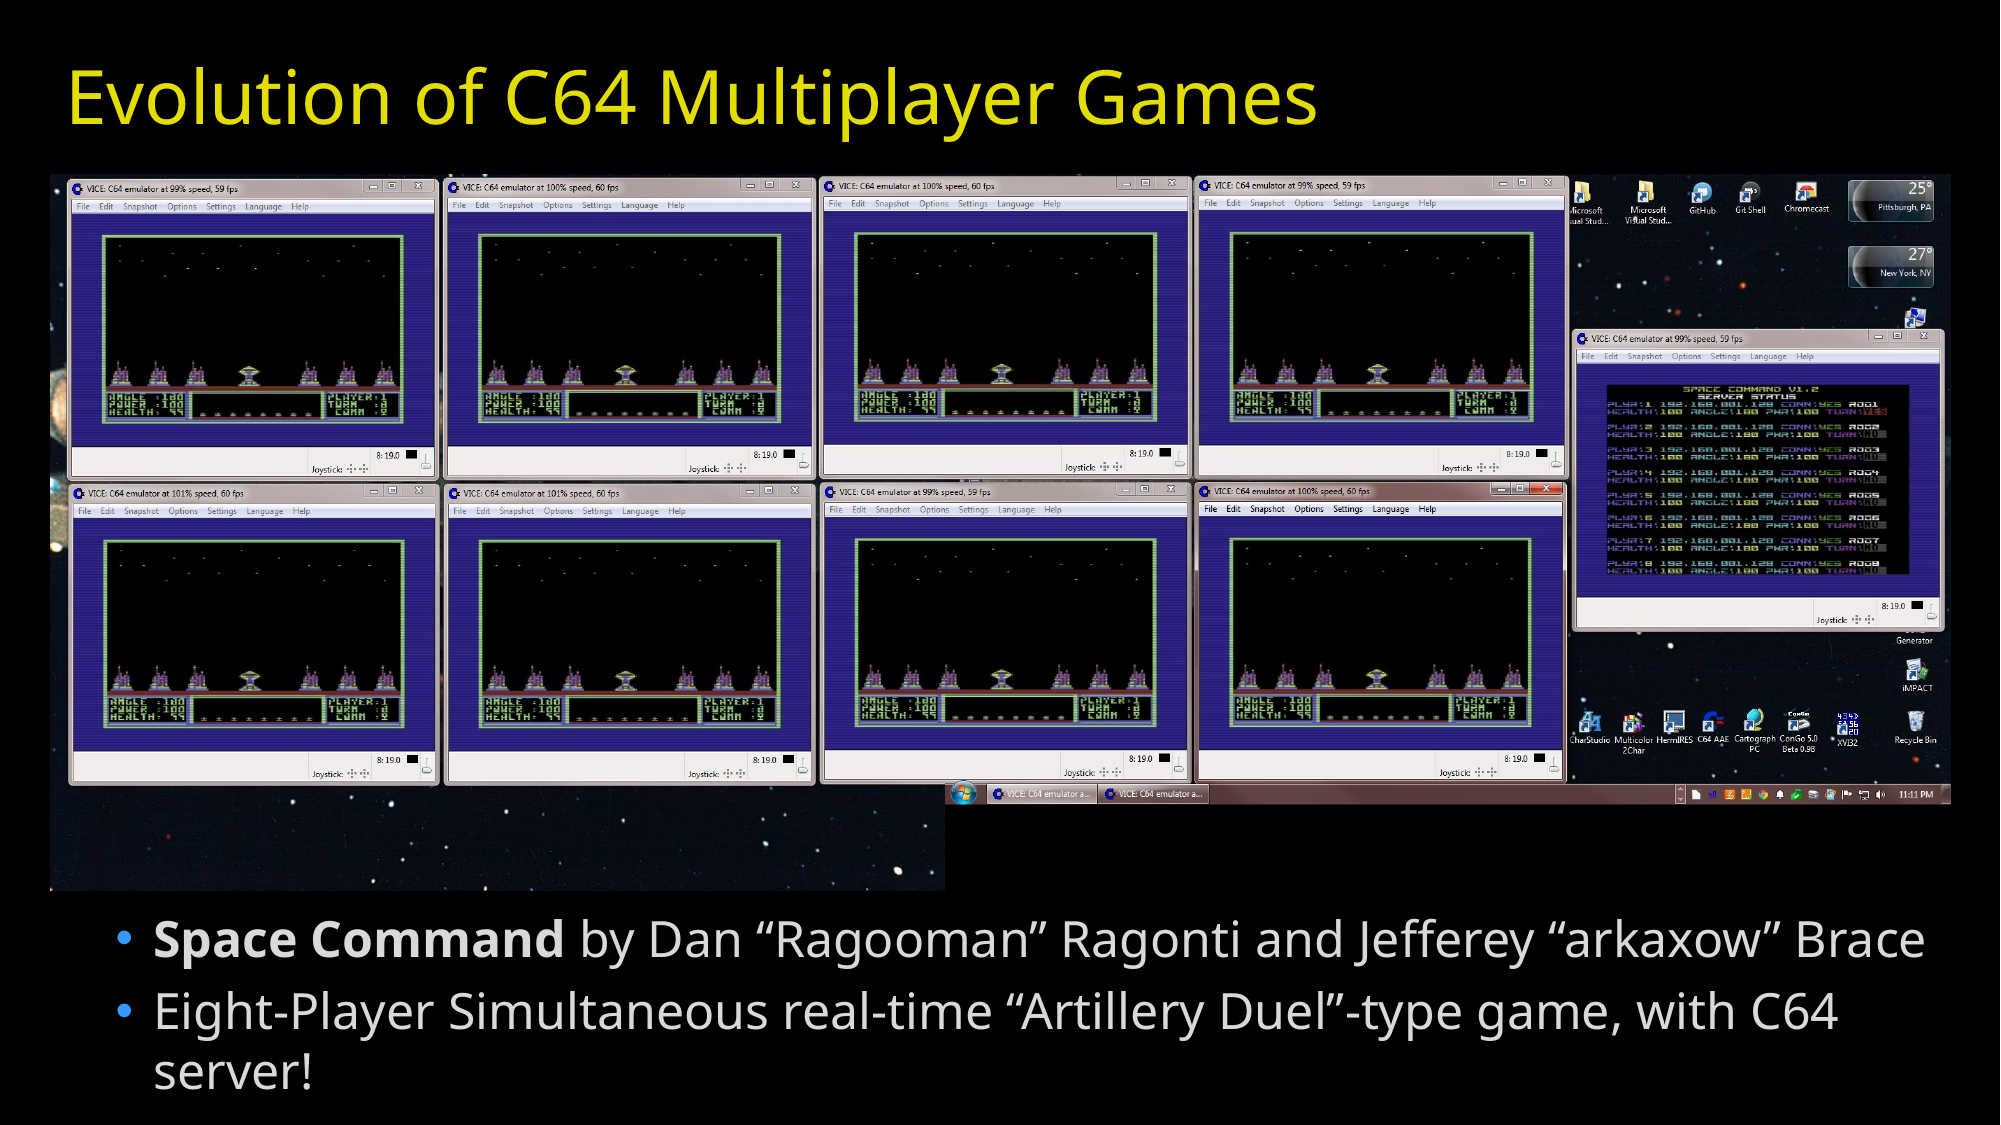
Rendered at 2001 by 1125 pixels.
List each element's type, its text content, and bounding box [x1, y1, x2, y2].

list Space Command by Dan “Ragooman” Ragonti and Jefferey “arkaxow” Brace Eight-Player Simultaneous real-time “Artillery Duel”-type game, with C64 server! [100, 900, 1976, 1125]
picture [49, 174, 1951, 891]
title Evolution of C64 Multiplayer Games [50, 37, 2000, 148]
